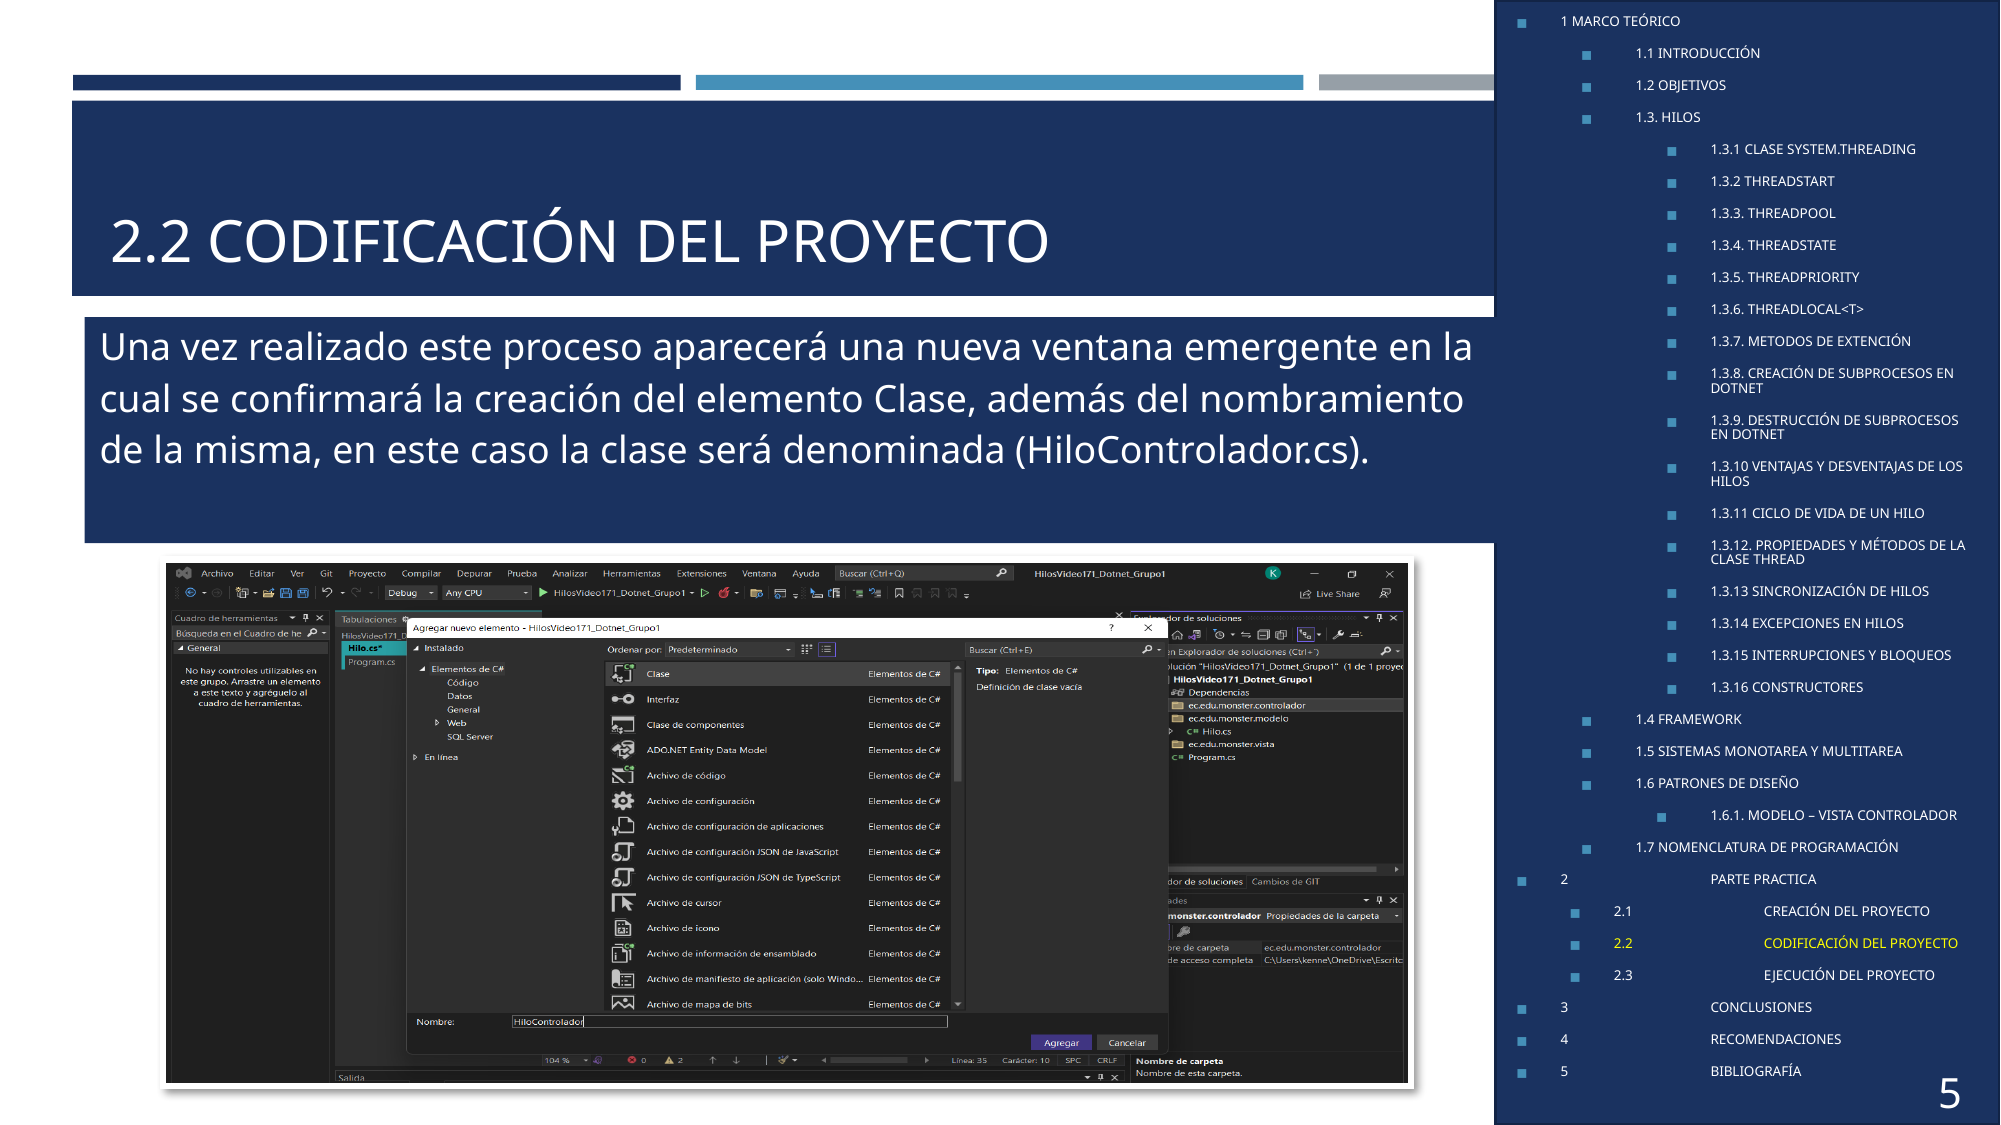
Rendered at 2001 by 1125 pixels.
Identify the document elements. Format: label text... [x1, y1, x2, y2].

text_box Una vez realizado este proceso aparecerá una nueva ventana emergente en la cual se confirmará la creación del elemento Clase, además del nombramiento de la misma, en este caso la clase será denominada (HiloControlador.cs). [84, 317, 1495, 544]
text_box 54 [1923, 1059, 2000, 1125]
text_box [1495, 0, 2000, 1125]
text_box 1 MARCO TEÓRICO 1.1 INTRODUCCIÓN 1.2 OBJETIVOS 1.3. HILOS 1.3.1 CLASE SYSTEM.THREADING 1.3.2 THREADSTART 1.3.3. THREADPOOL 1.3.4. THREADSTATE 1.3.5. THREADPRIORITY 1.3.6. THREADLOCAL<T> 1.3.7. METODOS DE EXTENCIÓN 1.3.8. CREACIÓN DE SUBPROCESOS EN DOTNET 1.3.9. DESTRUCCIÓN DE SUBPROCESOS EN DOTNET 1.3.10 VENTAJAS Y DESVENTAJAS DE LOS HILOS 1.3.11 CICLO DE VIDA DE UN HILO 1.3.12. PROPIEDADES Y MÉTODOS DE LA CLASE THREAD 1.3.13 SINCRONIZACIÓN DE HILOS 1.3.14 EXCEPCIONES EN HILOS 1.3.15 INTERRUPCIONES Y BLOQUEOS 1.3.16 CONSTRUCTORES 1.4 FRAMEWORK 1.5 SISTEMAS MONOTAREA Y MULTITAREA 1.6 PATRONES DE DISEÑO 1.6.1. MODELO – VISTA CONTROLADOR 1.7 NOMENCLATURA DE PROGRAMACIÓN 2 PARTE PRACTICA 2.1 CREACIÓN DEL PROYECTO 2.2 CODIFICACIÓN DEL PROYECTO 2.3 EJECUCIÓN DEL PROYECTO 3 CONCLUSIONES 4 RECOMENDACIONES 5 BIBLIOGRAFÍA [1495, 48, 1989, 1047]
title 2.2 CODIFICACIÓN DEL PROYECTO [95, 115, 1495, 282]
picture [165, 562, 1409, 1084]
